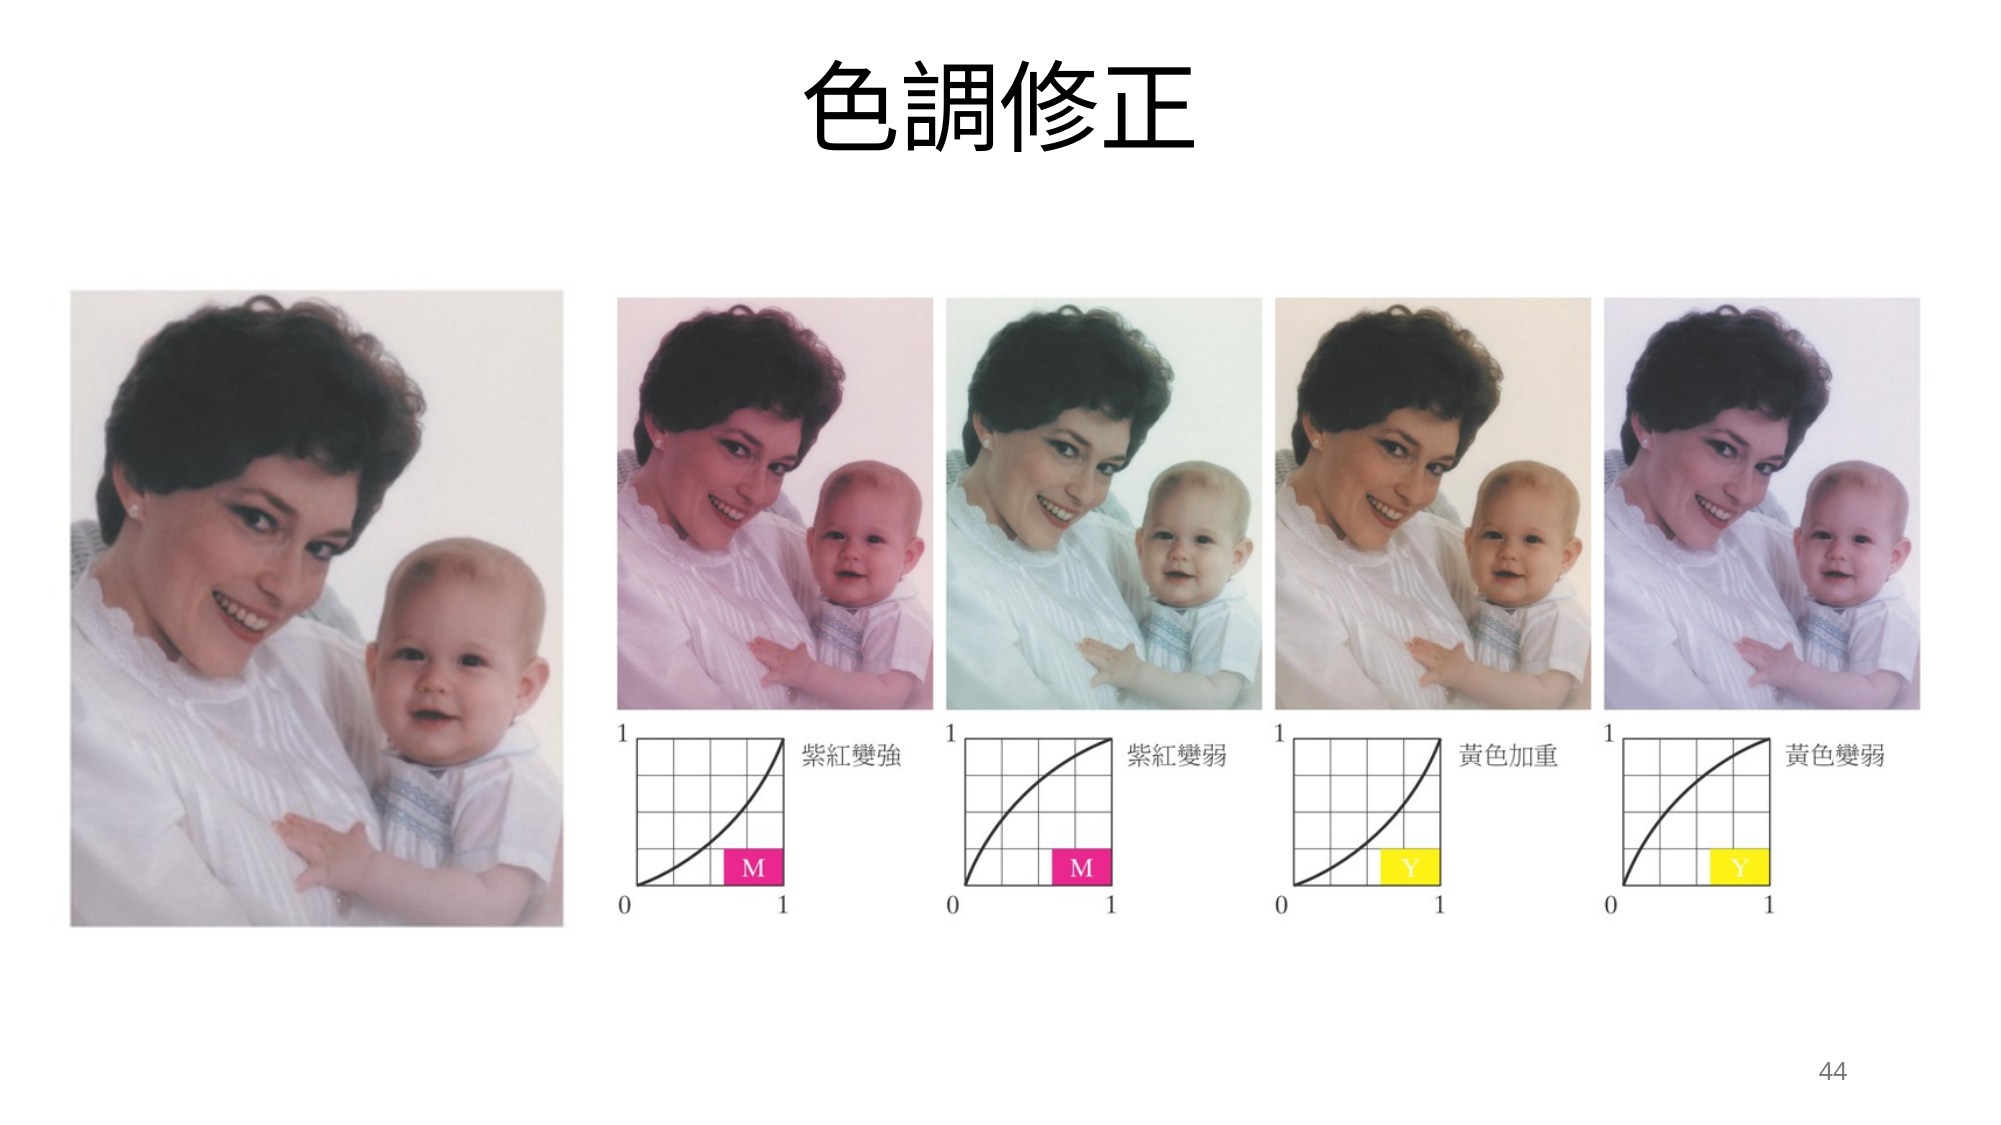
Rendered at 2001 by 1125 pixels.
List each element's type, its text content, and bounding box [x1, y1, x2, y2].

slide_number 44 [1412, 1042, 1863, 1103]
picture [589, 288, 1929, 931]
picture [51, 276, 577, 936]
text_box 色調修正 [0, 37, 2000, 173]
